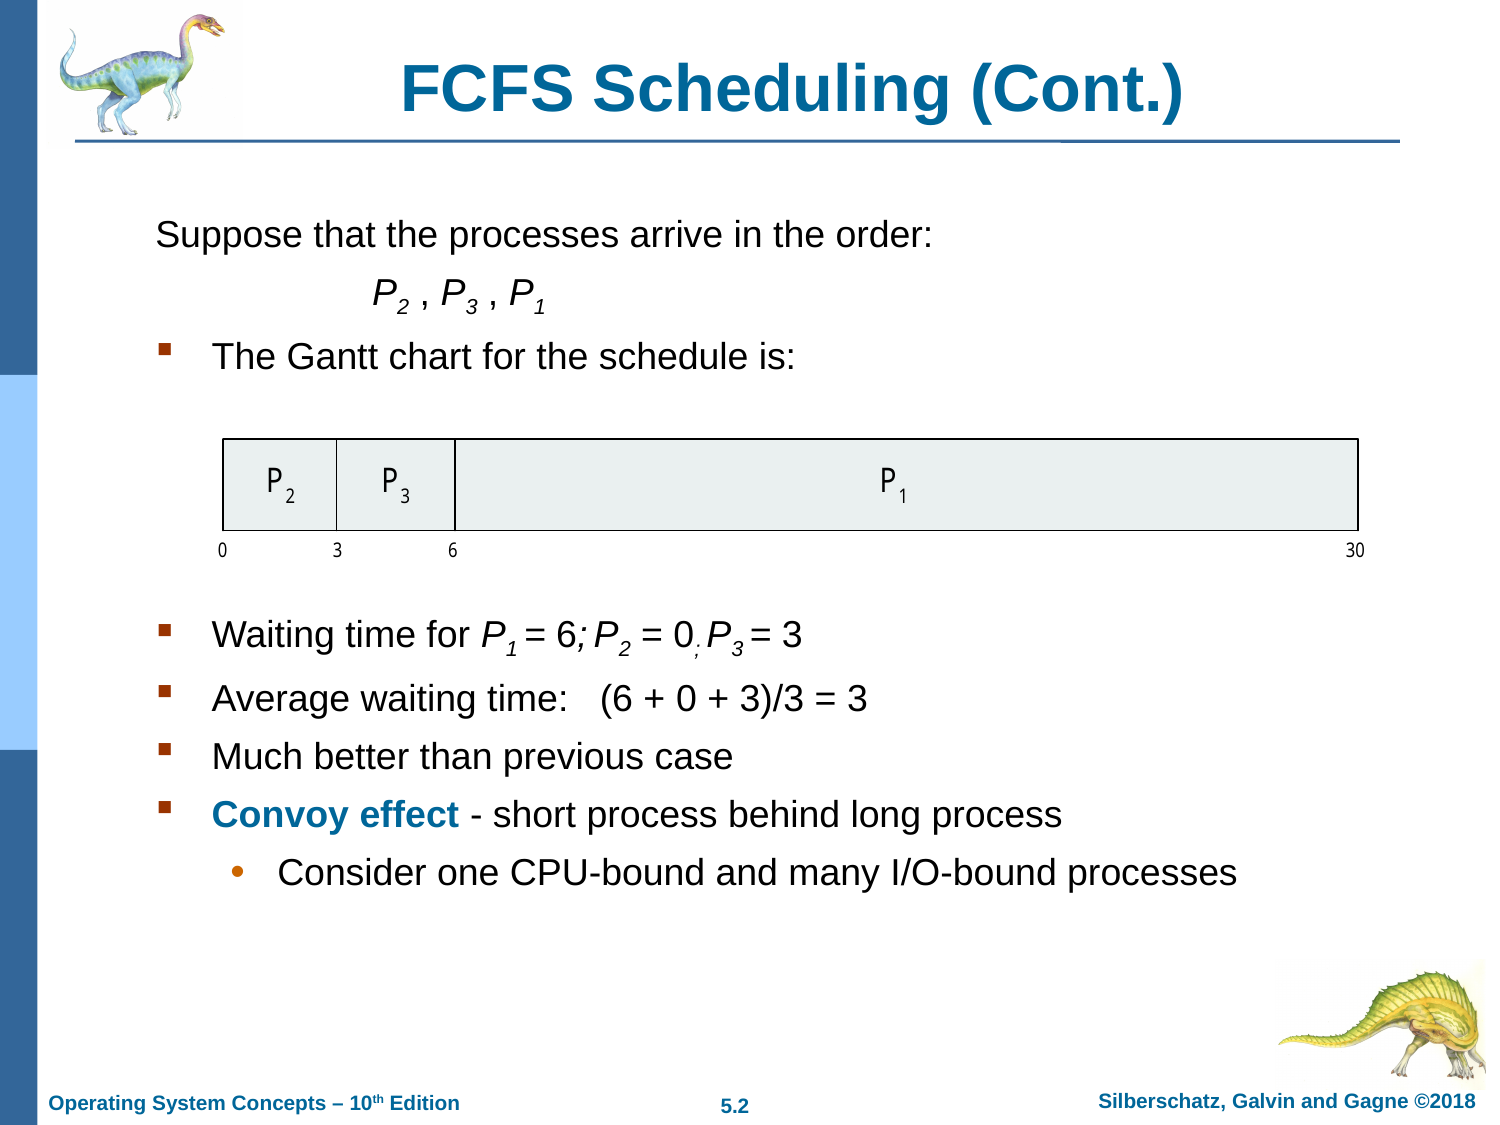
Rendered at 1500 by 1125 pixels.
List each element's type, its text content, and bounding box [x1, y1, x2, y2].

title FCFS Scheduling (Cont.) [161, 37, 1425, 133]
picture [208, 431, 1377, 564]
picture [46, 0, 243, 149]
list Suppose that the processes arrive in the order: P2 , P3 , P1 The Gantt chart for the schedule is: Waiting time for P1 = 6; P2 = 0; P3 = 3 Average waiting time: (6 + 0 + 3)/3 = 3 Much better than previous case Convoy effect - short process behind long process Consider one CPU-bound and many I/O-bound processes [140, 202, 1405, 946]
picture [1275, 959, 1486, 1090]
